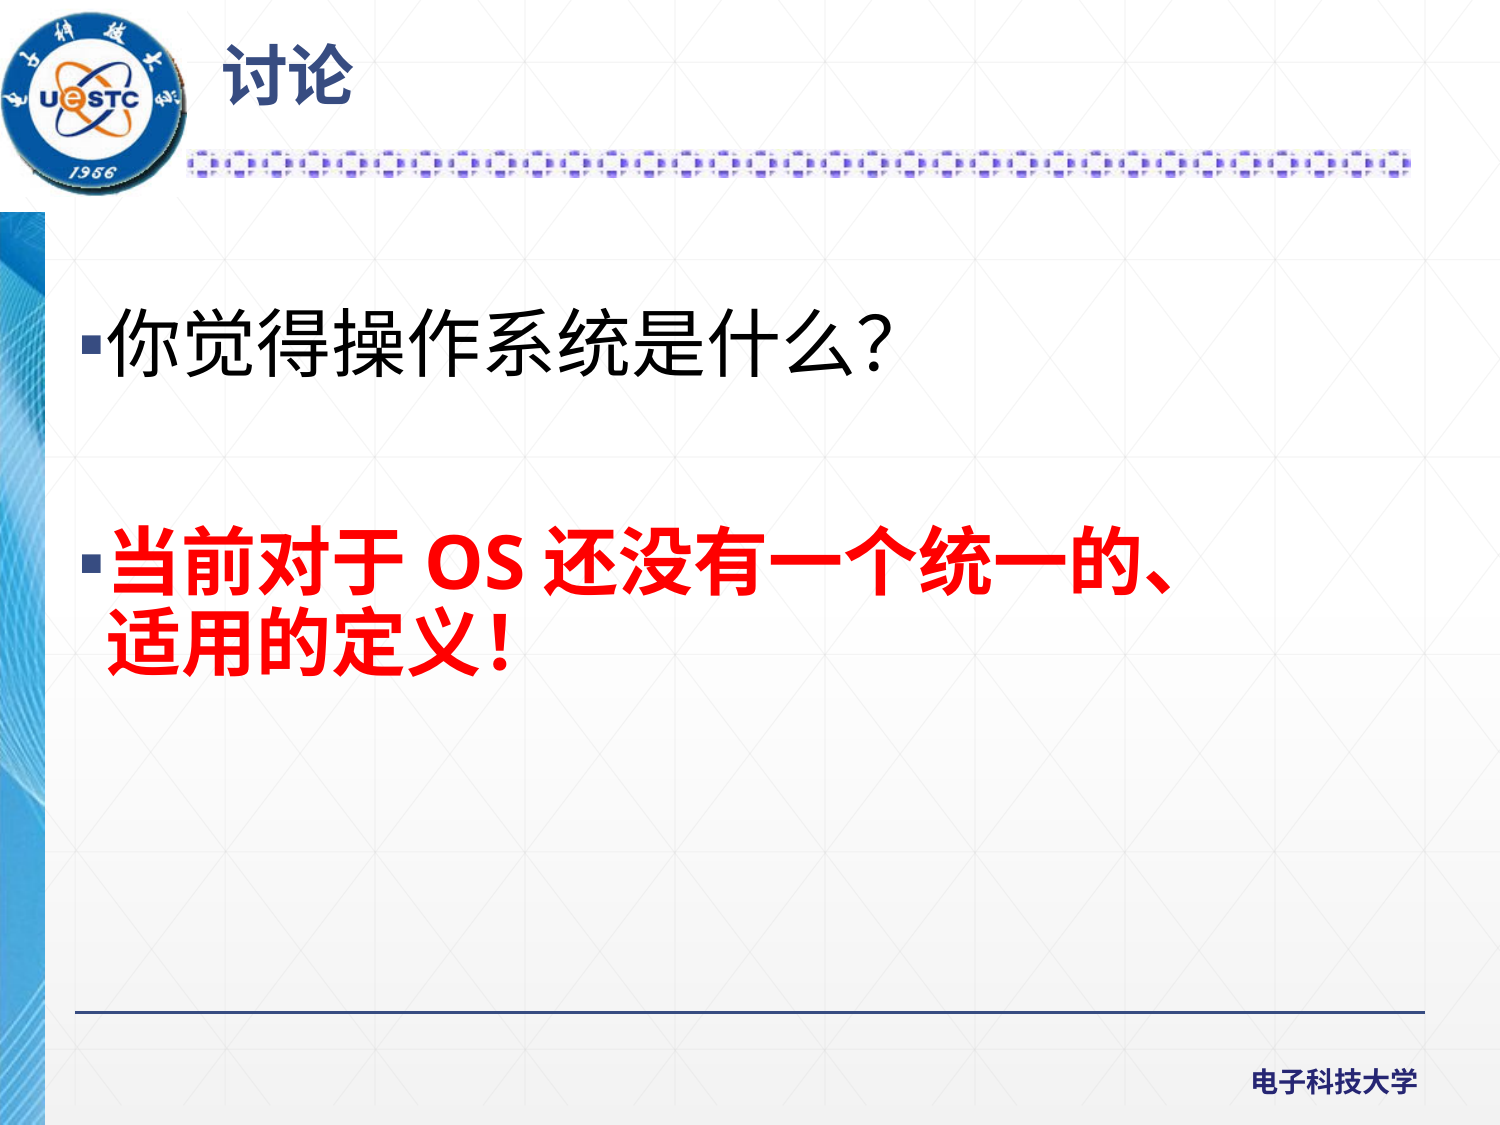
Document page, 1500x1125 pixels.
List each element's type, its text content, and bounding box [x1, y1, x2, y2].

picture [0, 212, 45, 1125]
title 讨论 [206, 35, 1500, 140]
picture [0, 0, 1411, 197]
text_box 你觉得操作系统是什么？ 当前对于OS还没有一个统一的、适用的定义！ [63, 299, 1294, 1014]
